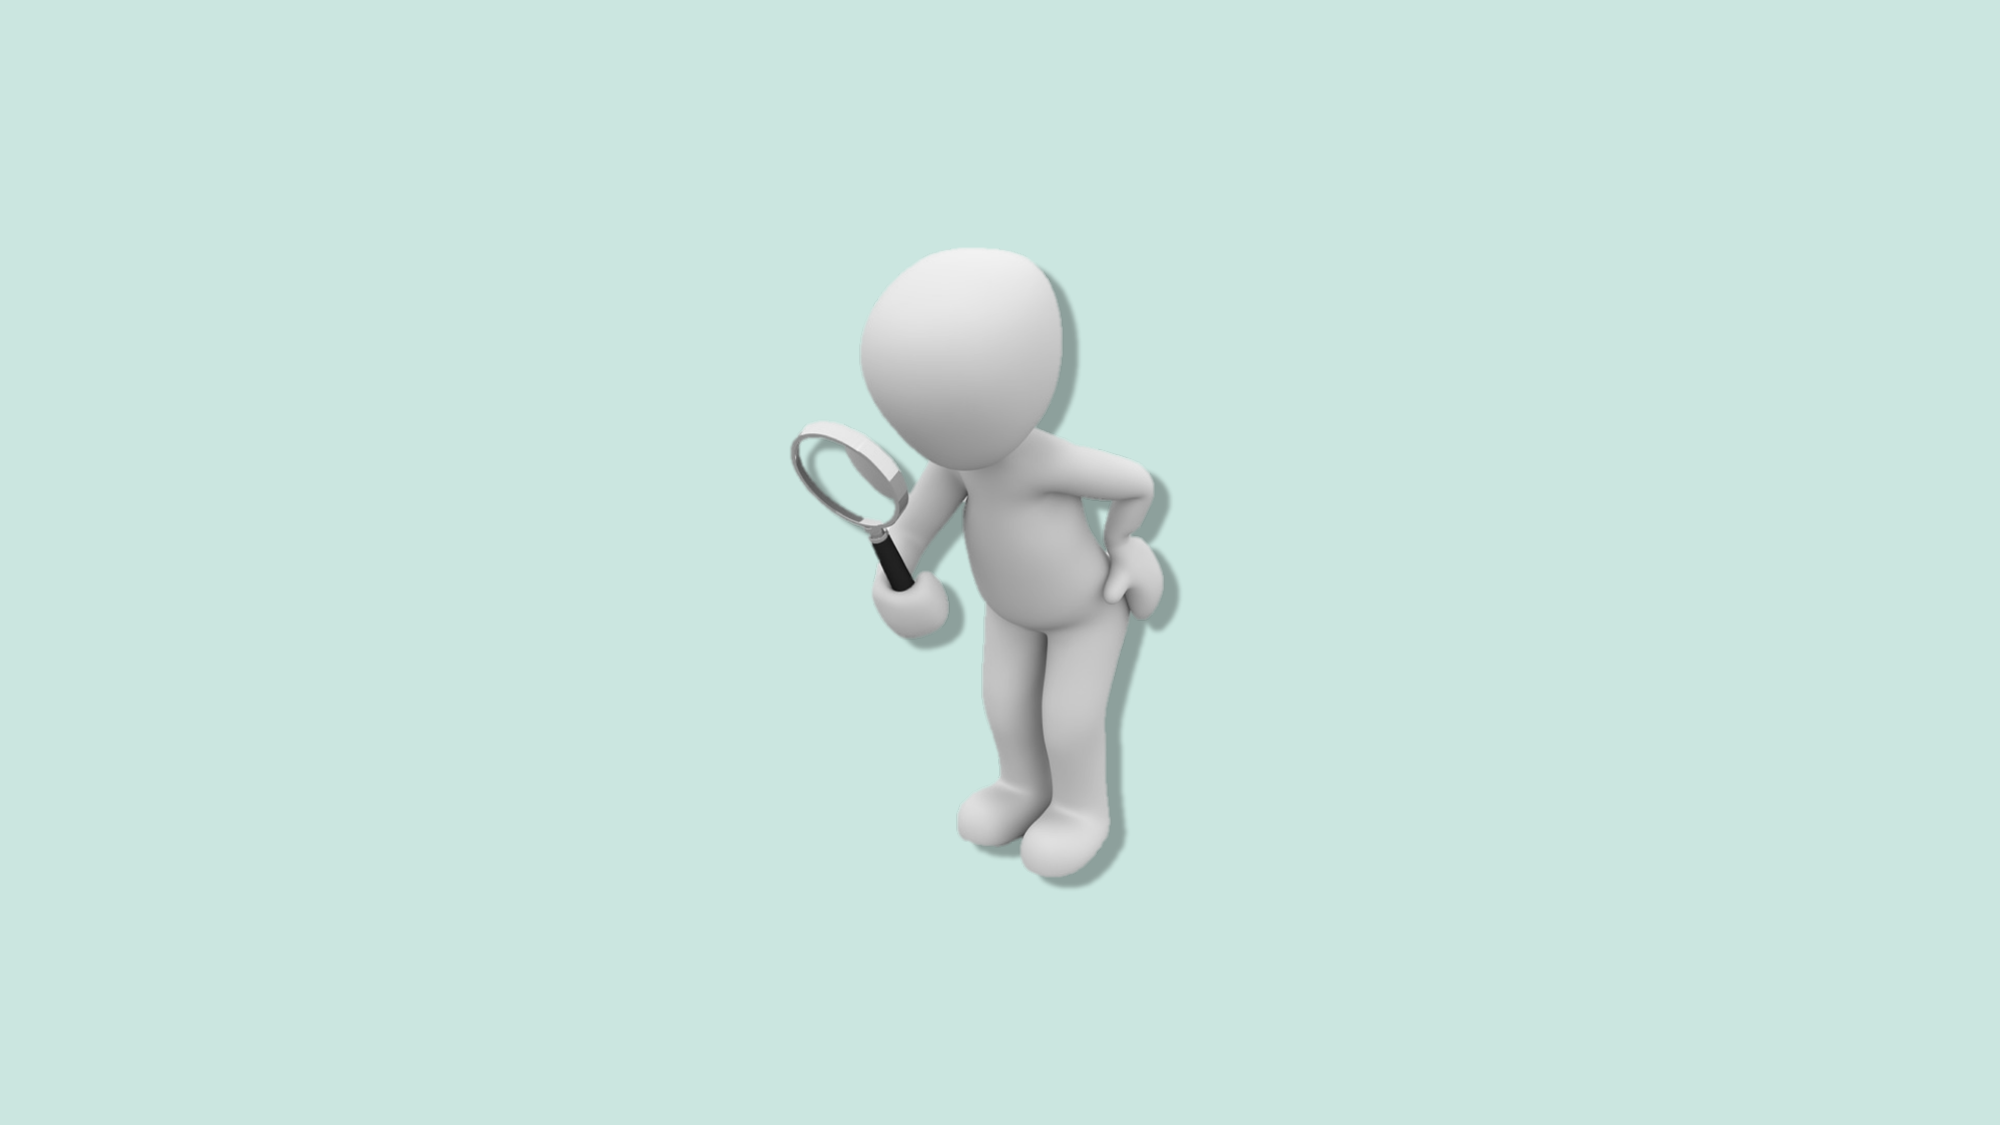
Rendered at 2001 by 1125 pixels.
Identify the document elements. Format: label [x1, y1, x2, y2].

picture [624, 187, 1375, 938]
